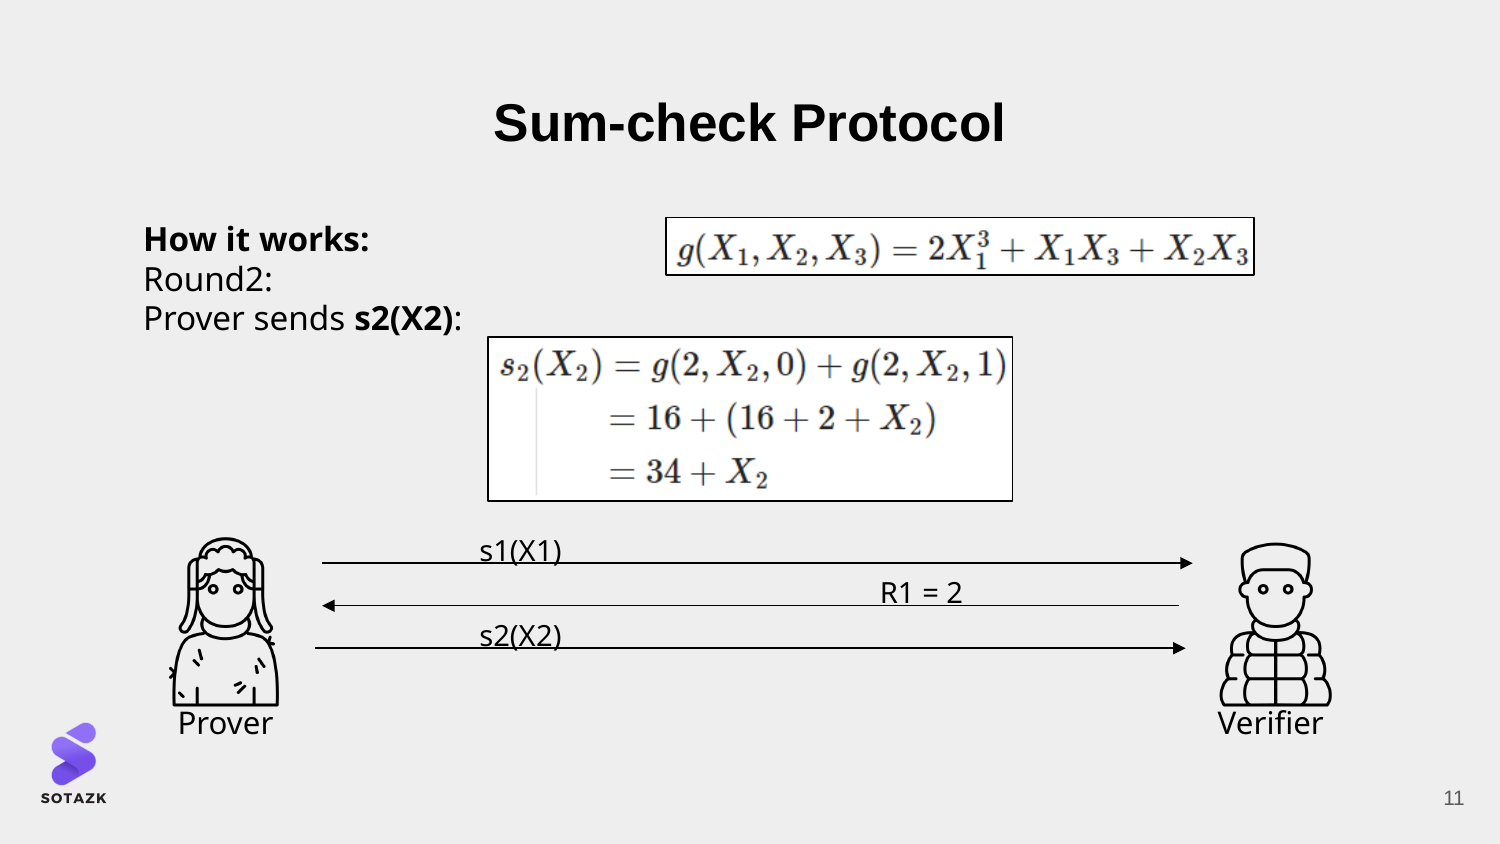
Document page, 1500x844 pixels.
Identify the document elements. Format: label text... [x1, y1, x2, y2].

text_box s1(X1) [464, 517, 621, 559]
picture [488, 337, 1013, 501]
picture [29, 719, 120, 806]
title Sum-check Protocol [51, 72, 1449, 167]
text_box R1 = 2 [864, 571, 1022, 601]
picture [666, 217, 1254, 275]
picture [1178, 522, 1373, 717]
picture [127, 522, 323, 717]
text_box s2(X2) [464, 613, 621, 643]
slide_number ‹#› [1389, 764, 1480, 830]
text_box Prover [162, 725, 309, 749]
text_box How it works: Round2: Prover sends s2(X2): [128, 202, 1373, 540]
text_box Verifier [1202, 725, 1349, 749]
